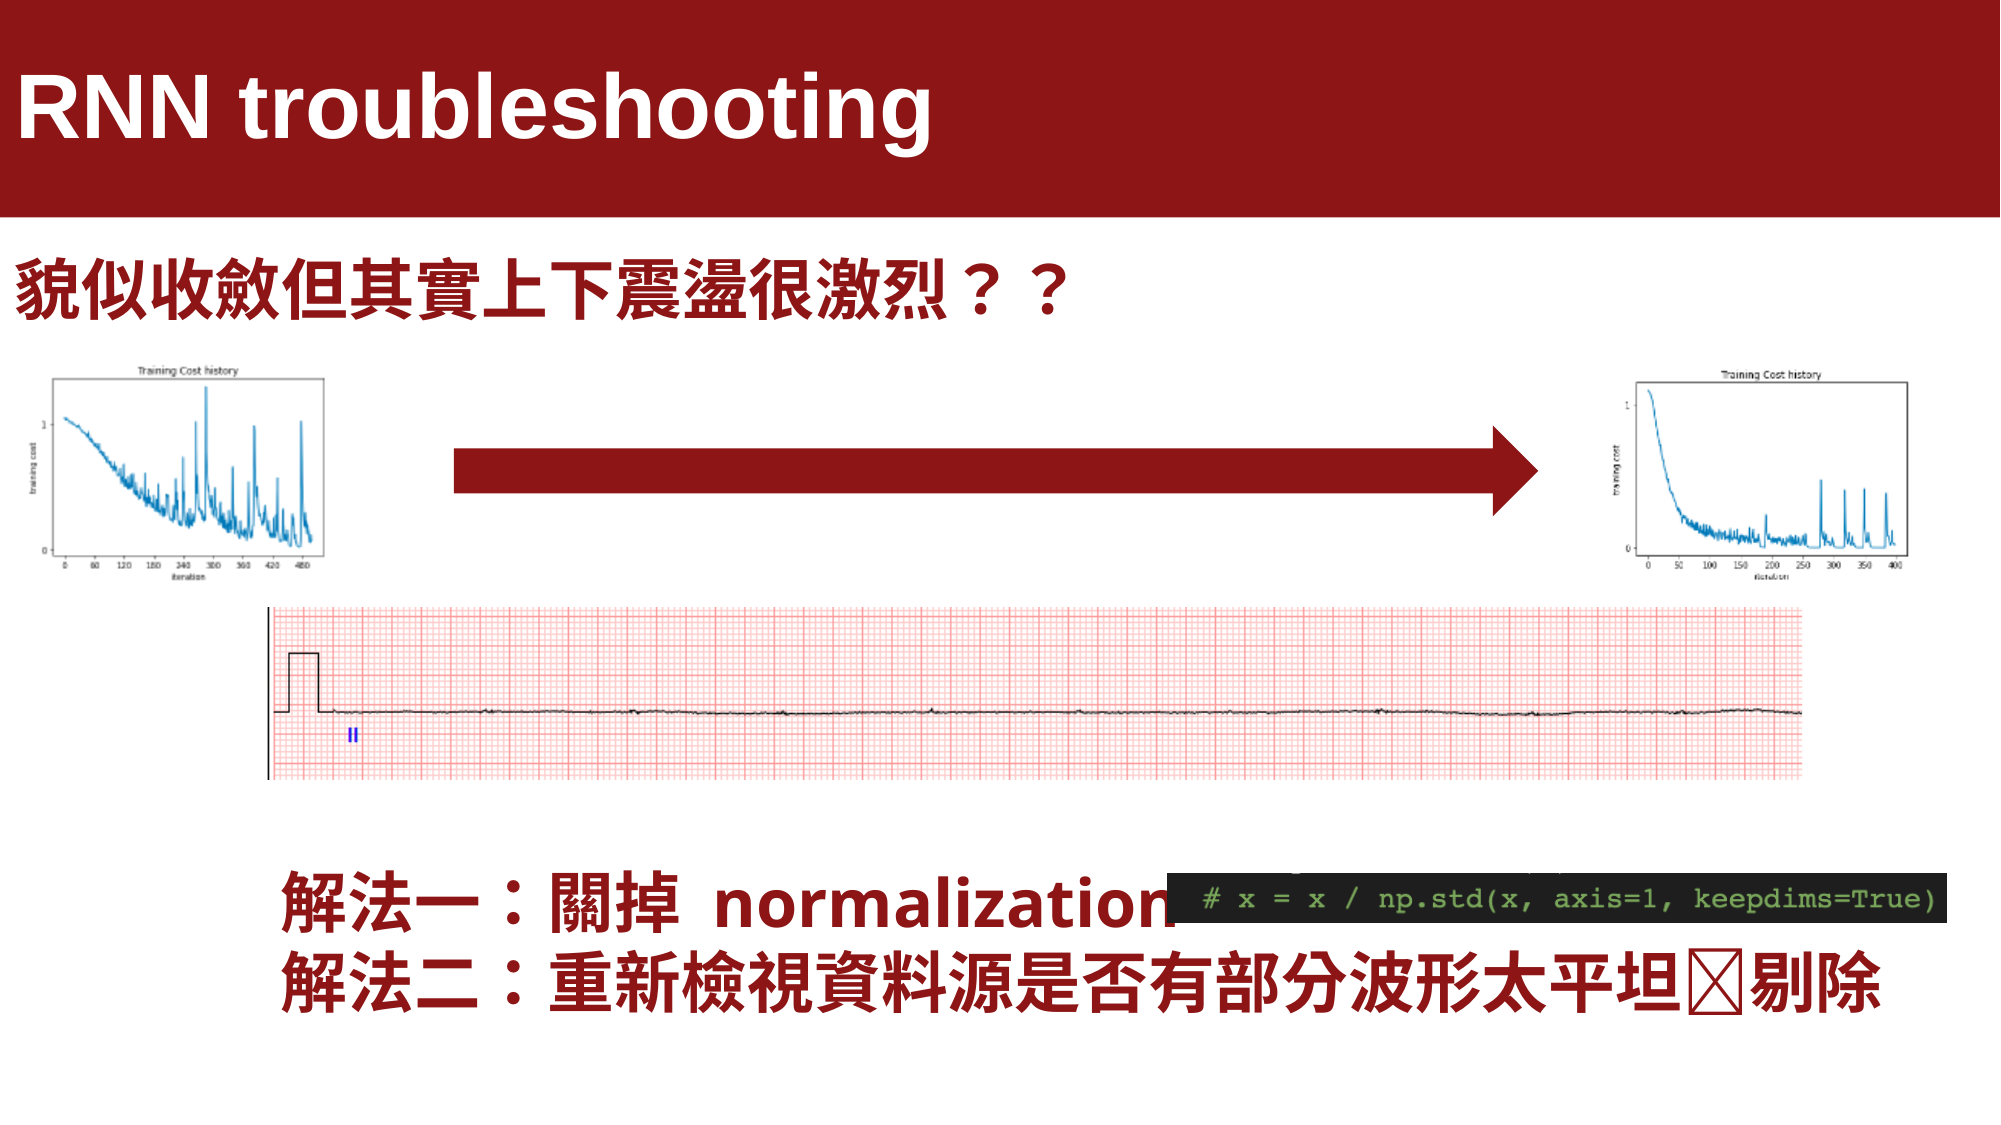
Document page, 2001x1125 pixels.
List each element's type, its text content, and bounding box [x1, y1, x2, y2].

title RNN troubleshooting [0, 0, 2000, 218]
picture [1167, 873, 1947, 924]
text_box 貌似收斂但其實上下震盪很激烈？？ [0, 241, 1893, 336]
picture [1608, 365, 1913, 586]
text_box [453, 425, 1539, 517]
text_box 解法一：關掉 normalization 解法二：重新檢視資料源是否有部分波形太平坦剔除 [265, 853, 1913, 1029]
picture [265, 607, 1803, 780]
picture [24, 360, 329, 586]
